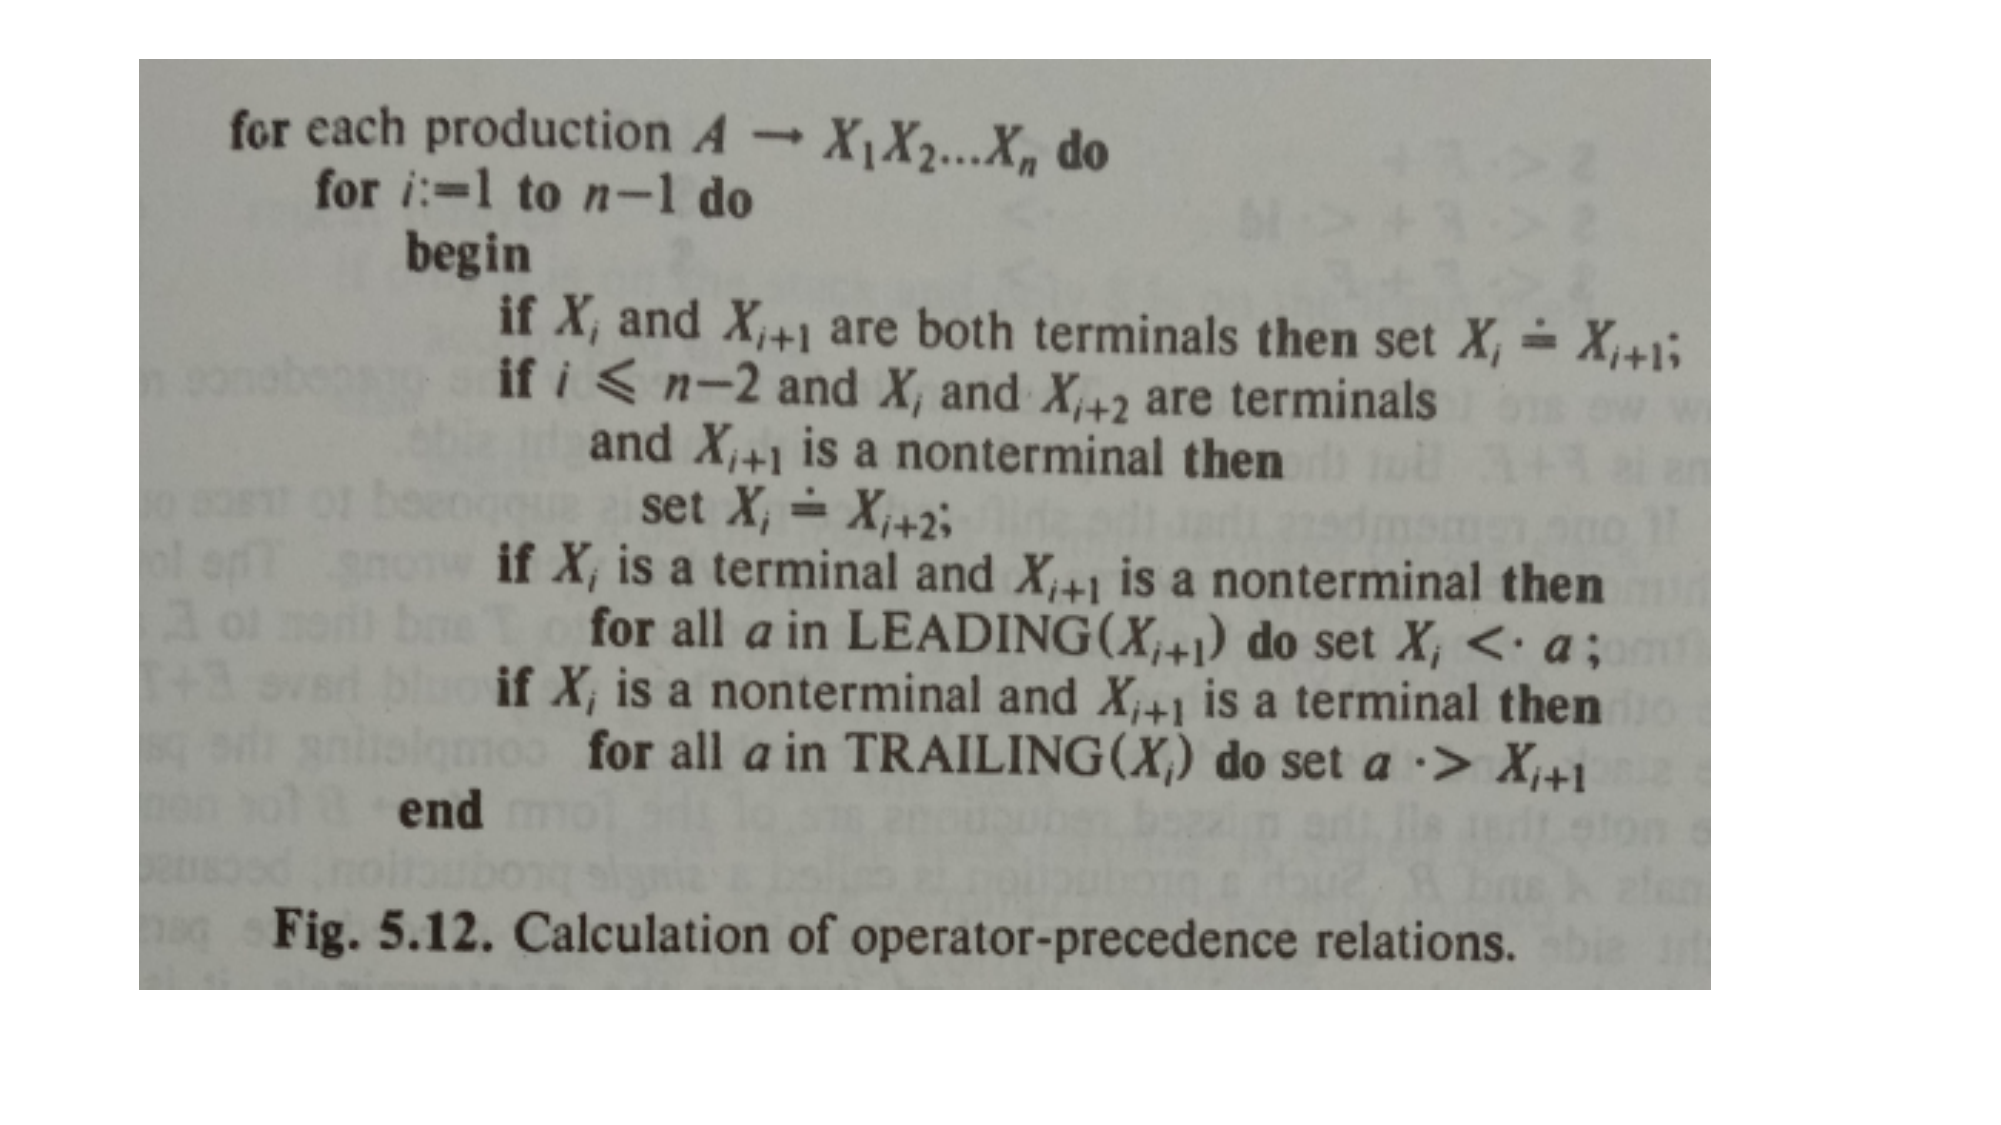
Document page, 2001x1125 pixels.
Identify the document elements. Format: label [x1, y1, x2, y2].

picture [139, 59, 1711, 990]
